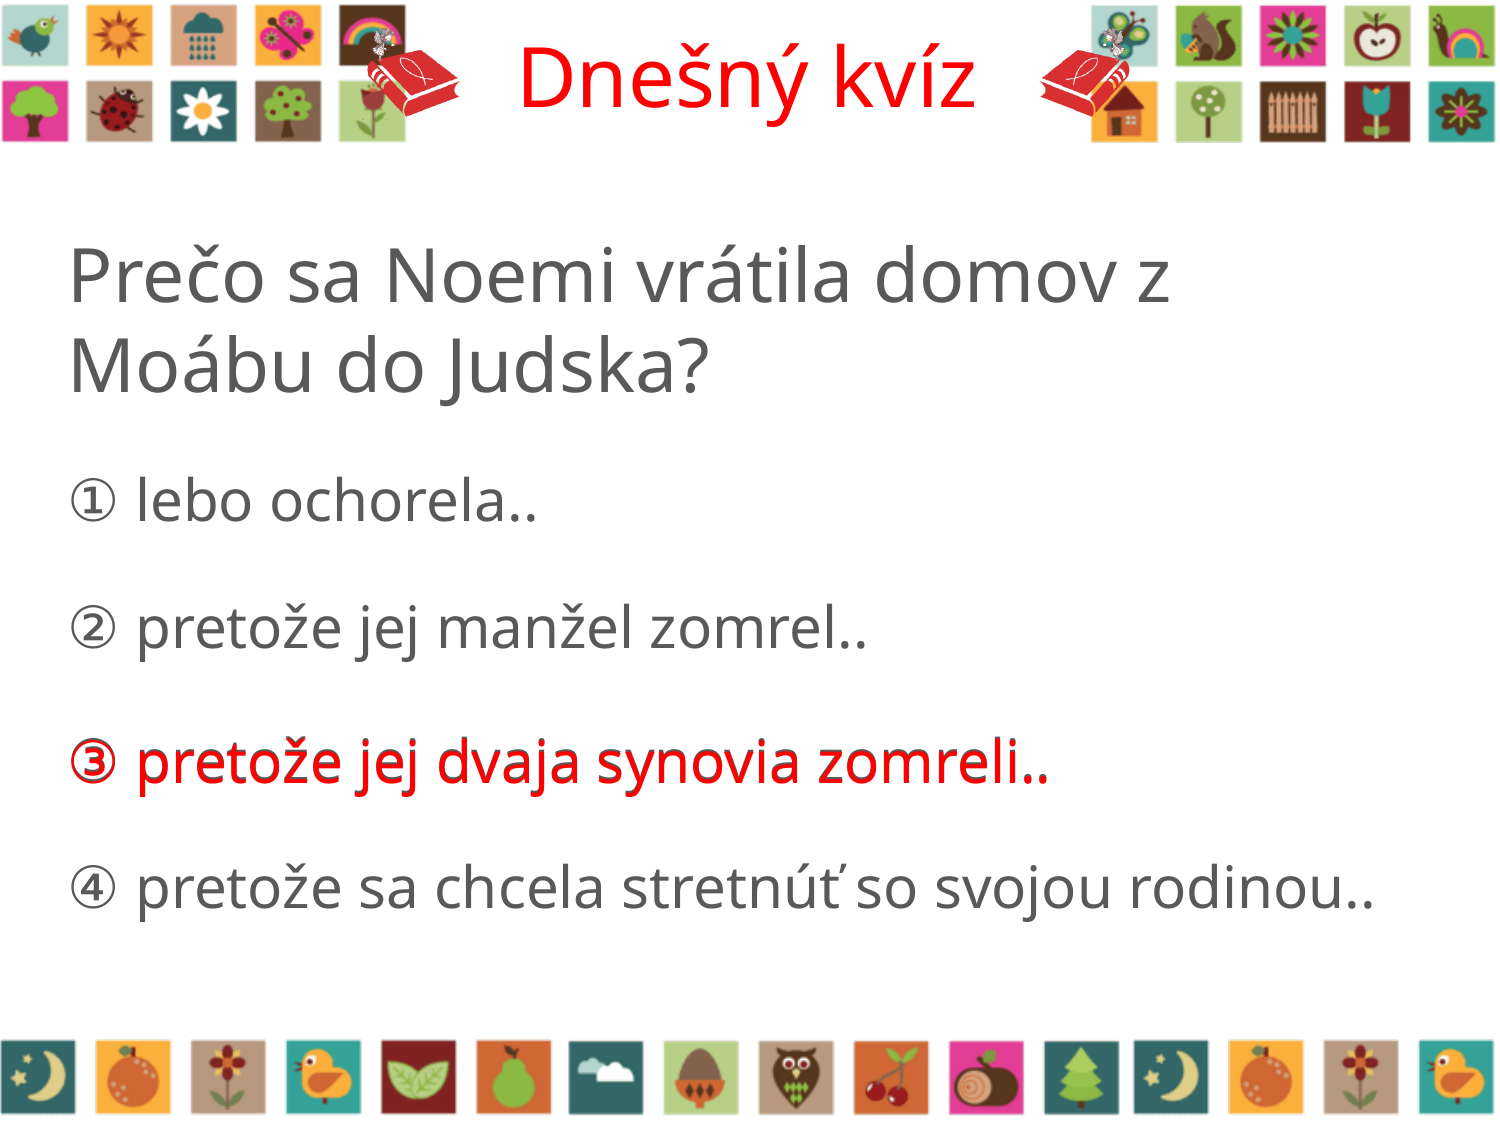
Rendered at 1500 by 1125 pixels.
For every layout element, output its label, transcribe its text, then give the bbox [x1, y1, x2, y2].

text_box ② pretože jej manžel zomrel.. [53, 582, 1436, 668]
text_box ③ pretože jej dvaja synovia zomreli.. [53, 718, 1483, 803]
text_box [0, 1028, 1500, 1118]
picture [0, 3, 492, 150]
text_box ① lebo ochorela.. [53, 456, 1436, 541]
text_box Dnešný kvíz [425, 16, 1078, 131]
text_box Prečo sa Noemi vrátila domov z Moábu do Judska? [53, 219, 1436, 415]
picture [1008, 3, 1500, 150]
text_box ④ pretože sa chcela stretnúť so svojou rodinou.. [53, 842, 1483, 928]
